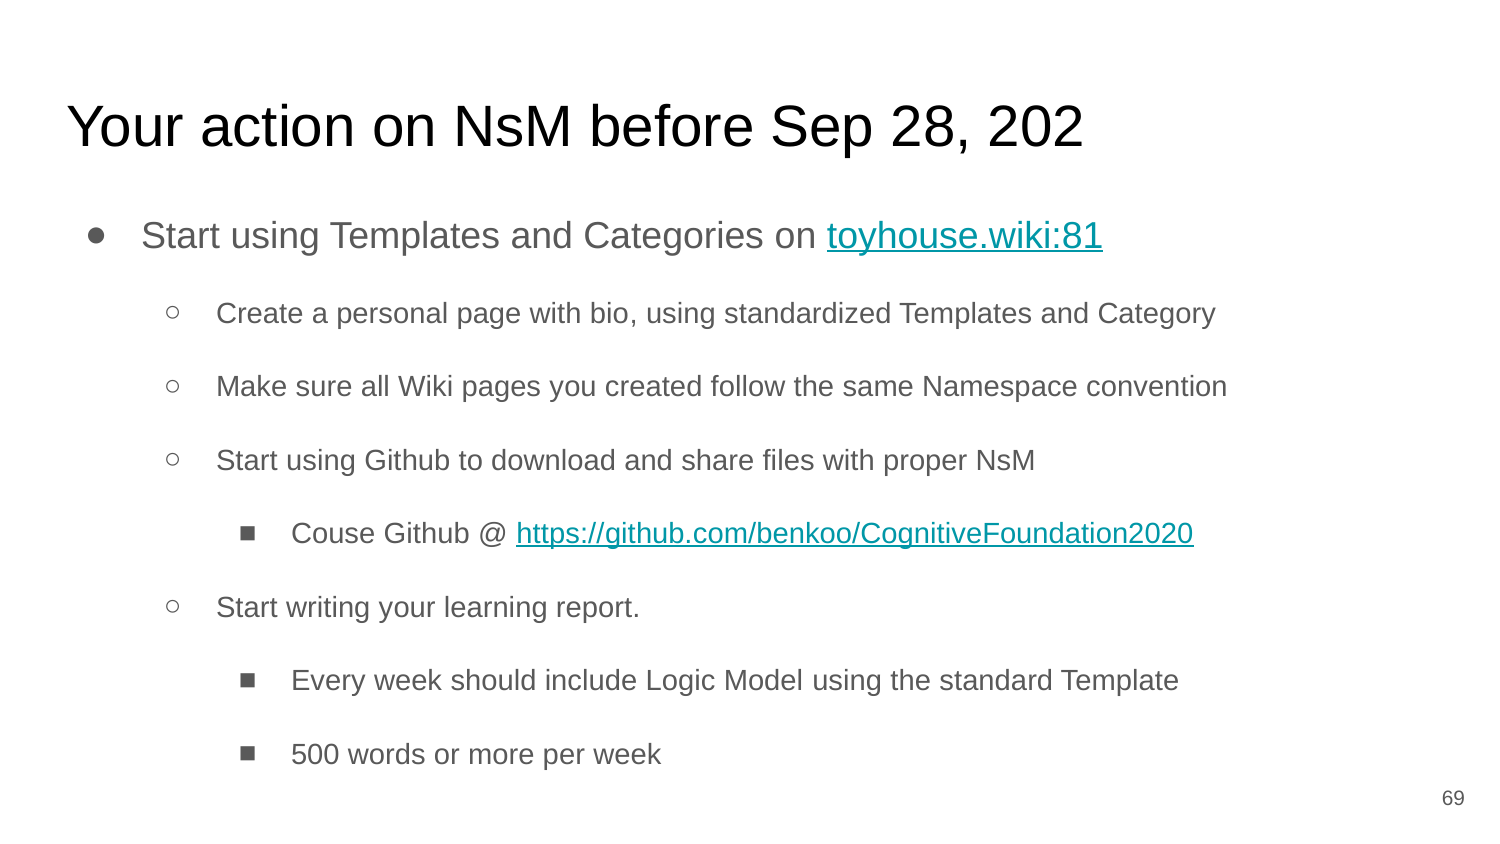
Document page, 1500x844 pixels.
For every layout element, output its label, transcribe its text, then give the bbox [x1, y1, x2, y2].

title Your action on NsM before Sep 28, 202 [51, 72, 1449, 167]
list Start using Templates and Categories on toyhouse.wiki:81 Create a personal page with bio, using standardized Templates and Category Make sure all Wiki pages you created follow the same Namespace convention Start using Github to download and share files with proper NsM Couse Github @ https://github.com/benkoo/CognitiveFoundation2020 Start writing your learning report. Every week should include Logic Model using the standard Template 500 words or more per week [51, 189, 1449, 750]
slide_number 69 [1389, 764, 1480, 830]
